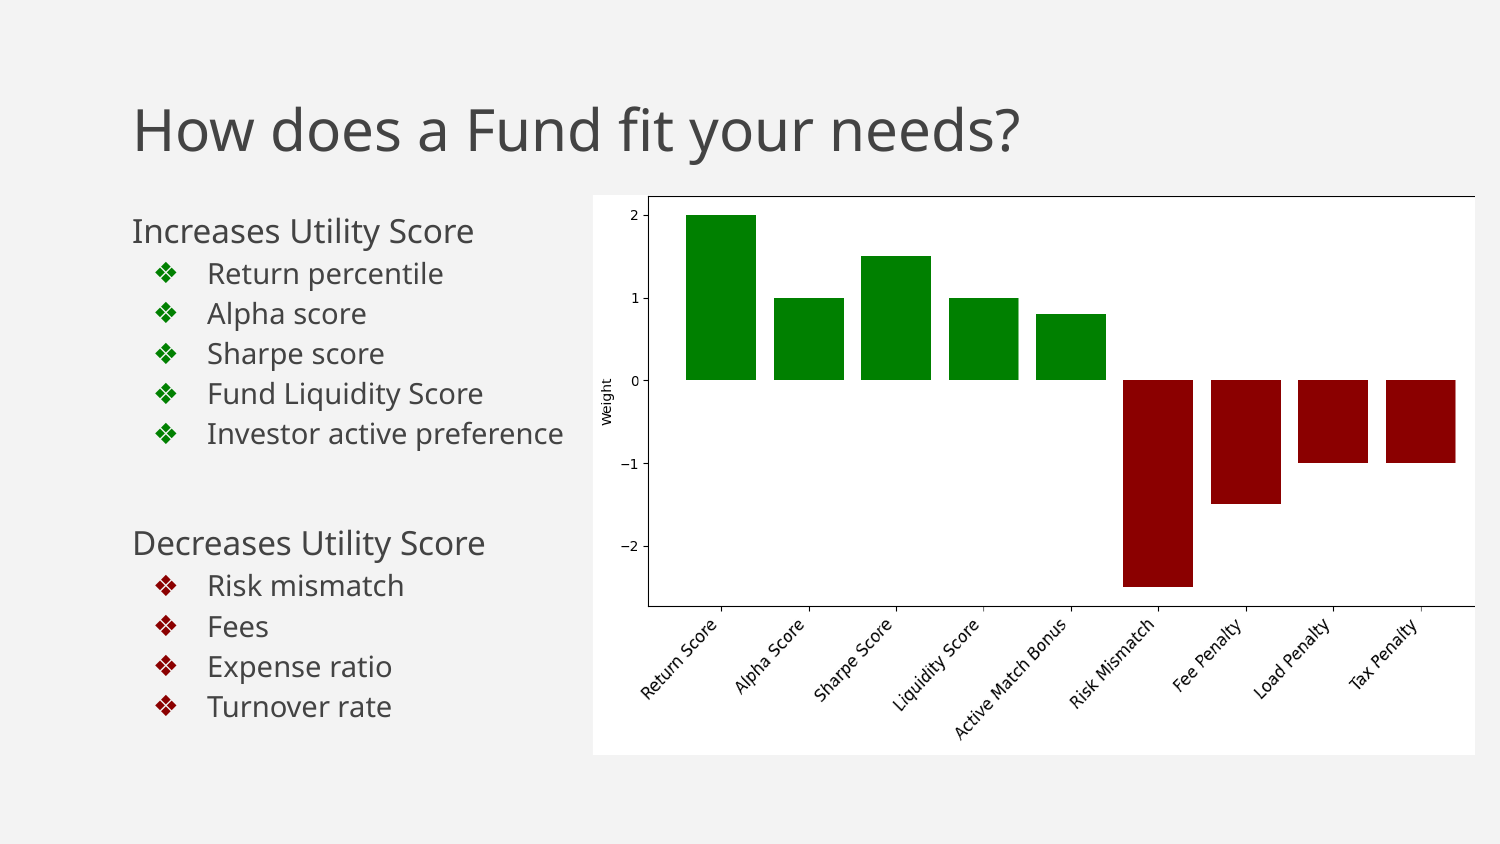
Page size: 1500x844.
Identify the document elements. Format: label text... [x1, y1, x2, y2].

list Increases Utility Score Return percentile Alpha score Sharpe score Fund Liquidity Score Investor active preference [116, 189, 749, 501]
title How does a Fund fit your needs? [116, 88, 1383, 167]
picture [592, 195, 1476, 755]
list Decreases Utility Score Risk mismatch Fees Expense ratio Turnover rate [116, 501, 749, 815]
